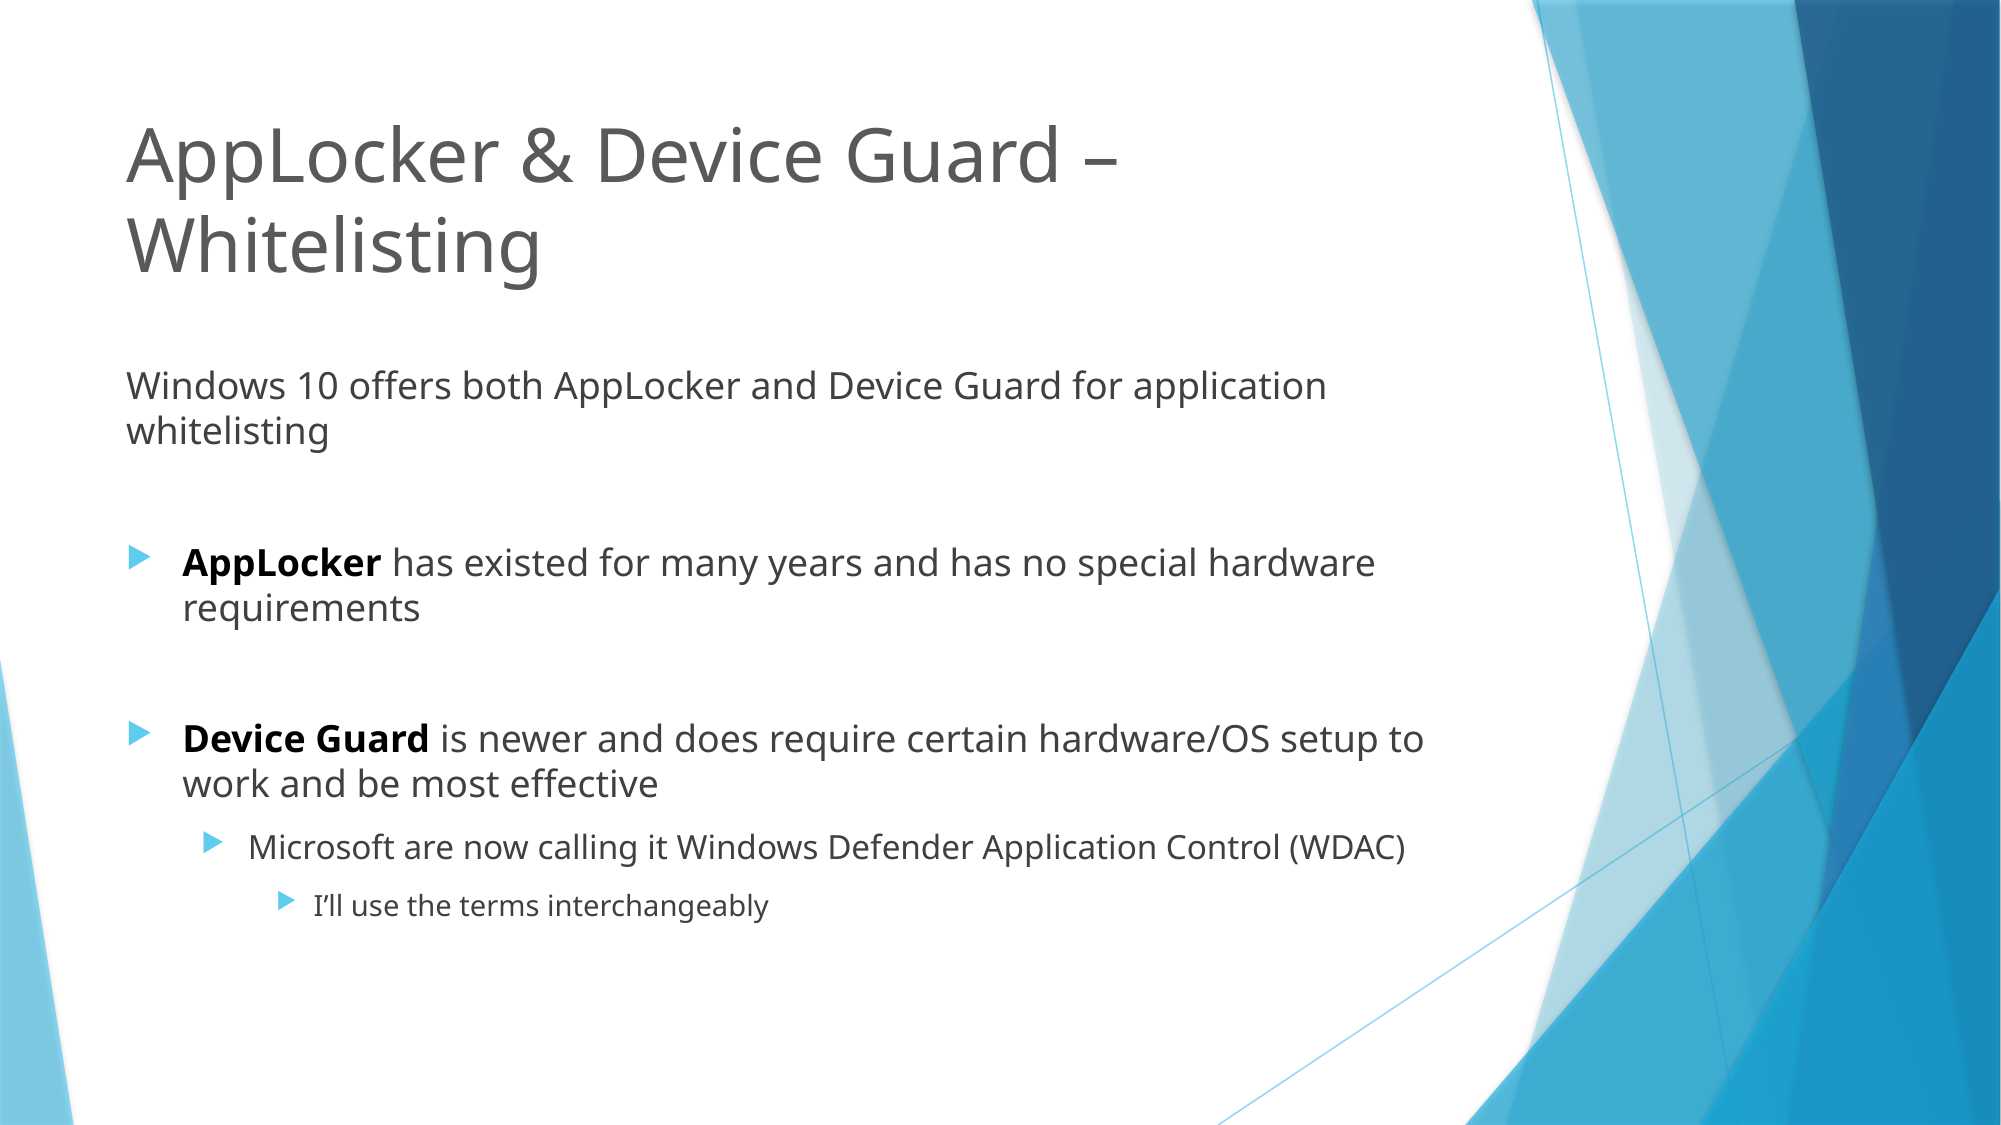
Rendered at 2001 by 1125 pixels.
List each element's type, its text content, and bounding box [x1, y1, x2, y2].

title AppLocker & Device Guard – Whitelisting [111, 99, 1522, 317]
list Windows 10 offers both AppLocker and Device Guard for application whitelisting AppLocker has existed for many years and has no special hardware requirements Device Guard is newer and does require certain hardware/OS setup to work and be most effective Microsoft are now calling it Windows Defender Application Control (WDAC) I’ll use the terms interchangeably [111, 354, 1522, 1110]
